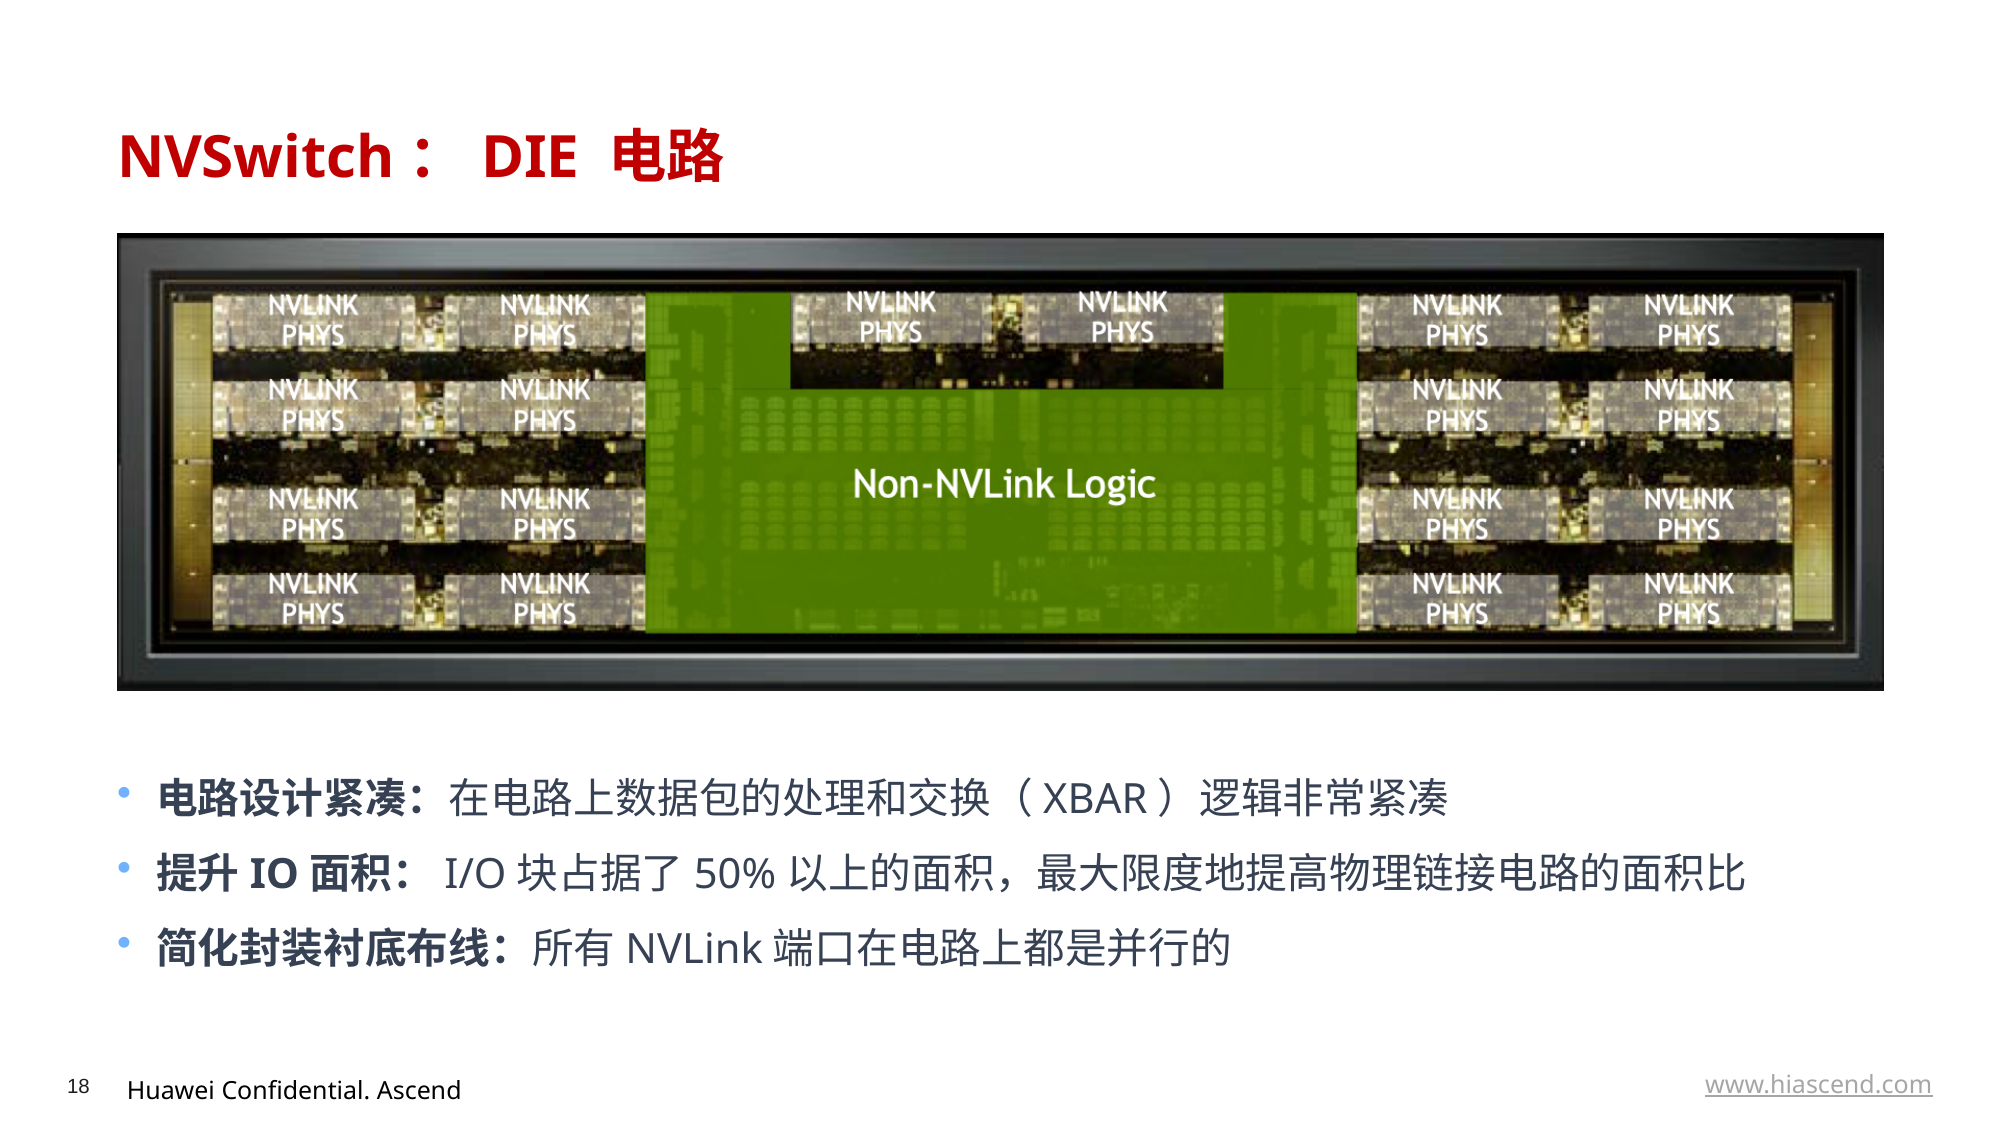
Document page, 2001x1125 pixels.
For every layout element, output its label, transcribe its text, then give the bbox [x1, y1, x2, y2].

list 电路设计紧凑：在电路上数据包的处理和交换（XBAR）逻辑非常紧凑 提升IO面积：I/O块占据了50%以上的面积，最大限度地提高物理链接电路的面积比 简化封装衬底布线：所有NVLink端口在电路上都是并行的 [102, 739, 1901, 1012]
title NVSwitch：DIE 电路 [102, 111, 1901, 209]
picture [116, 232, 1884, 692]
